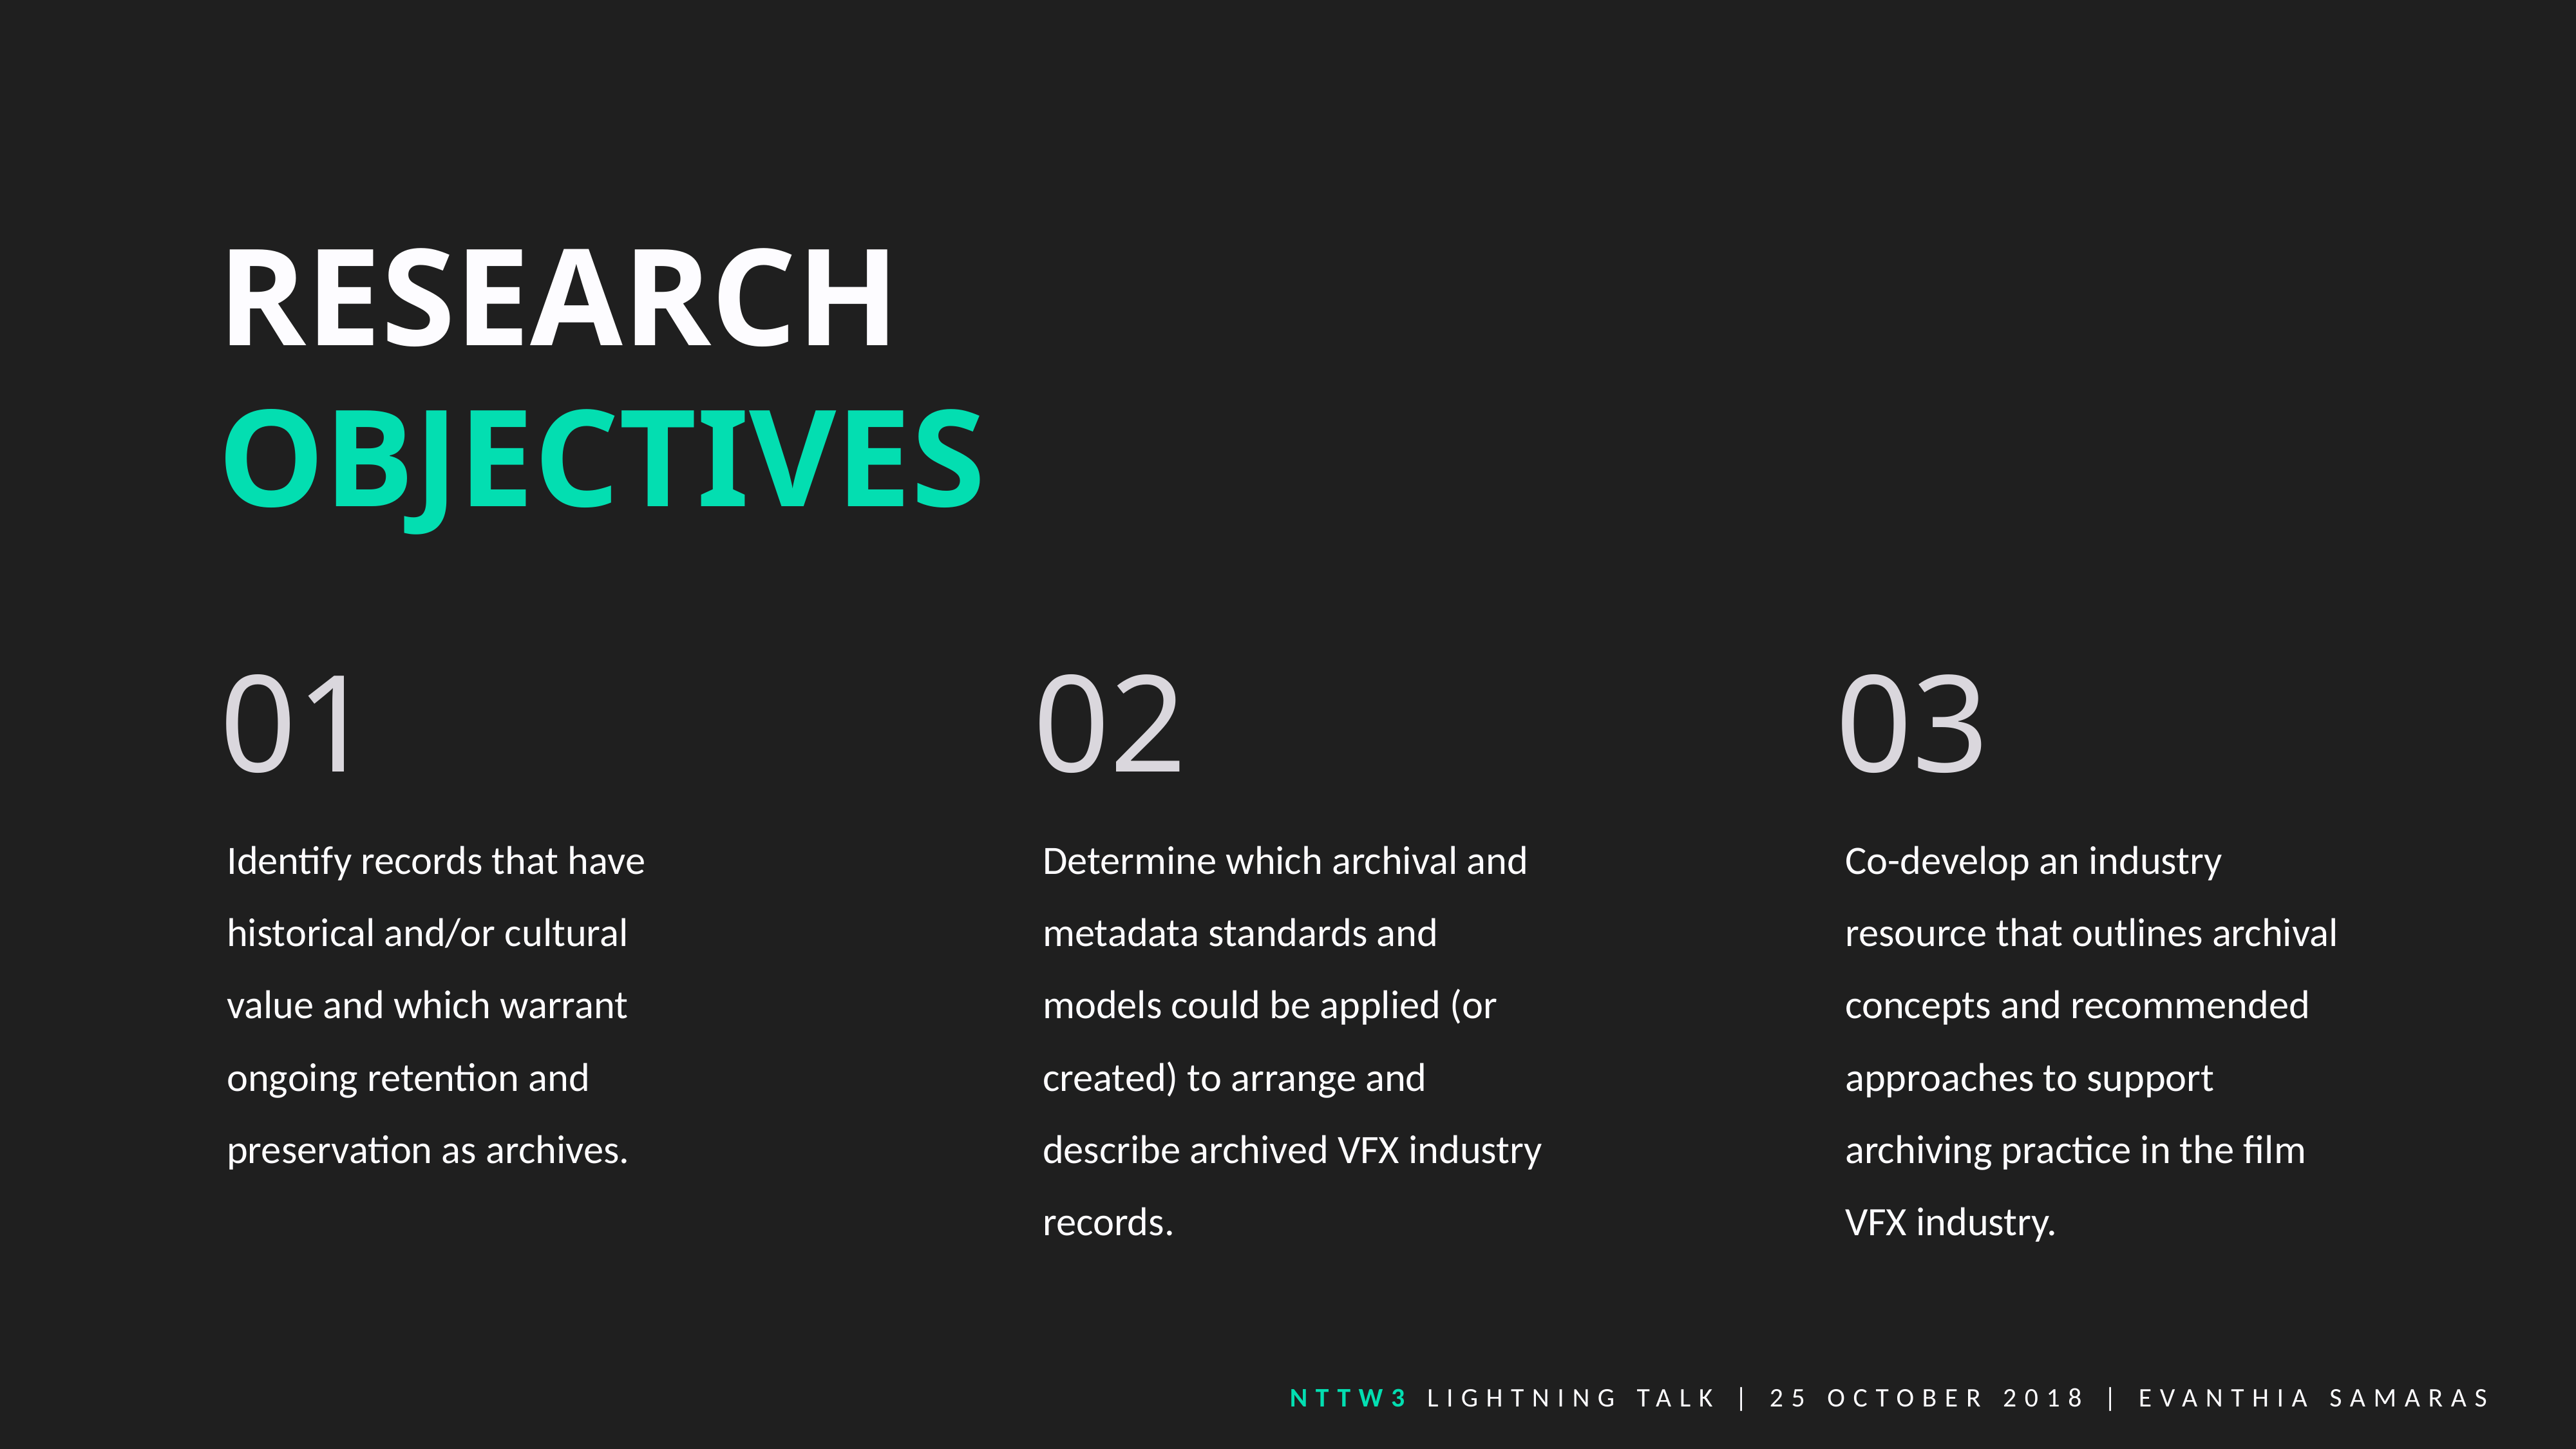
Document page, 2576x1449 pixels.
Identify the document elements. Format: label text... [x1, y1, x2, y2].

text_box 03 [1832, 633, 2137, 805]
text_box Determine which archival and metadata standards and models could be applied (or created) to arrange and describe archived VFX industry records. [1033, 804, 1569, 1249]
text_box Co-develop an industry resource that outlines archival concepts and recommended approaches to support archiving practice in the film VFX industry. [1835, 804, 2369, 1249]
text_box RESEARCH OBJECTIVES [213, 207, 1282, 540]
text_box 01 [216, 633, 522, 805]
text_box 02 [1029, 633, 1335, 805]
text_box Identify records that have historical and/or cultural value and which warrant ongoing retention and preservation as archives. [217, 804, 718, 1177]
text_box NTTW3 LIGHTNING TALK | 25 OCTOBER 2018 | EVANTHIA SAMARAS [1280, 1375, 2537, 1417]
